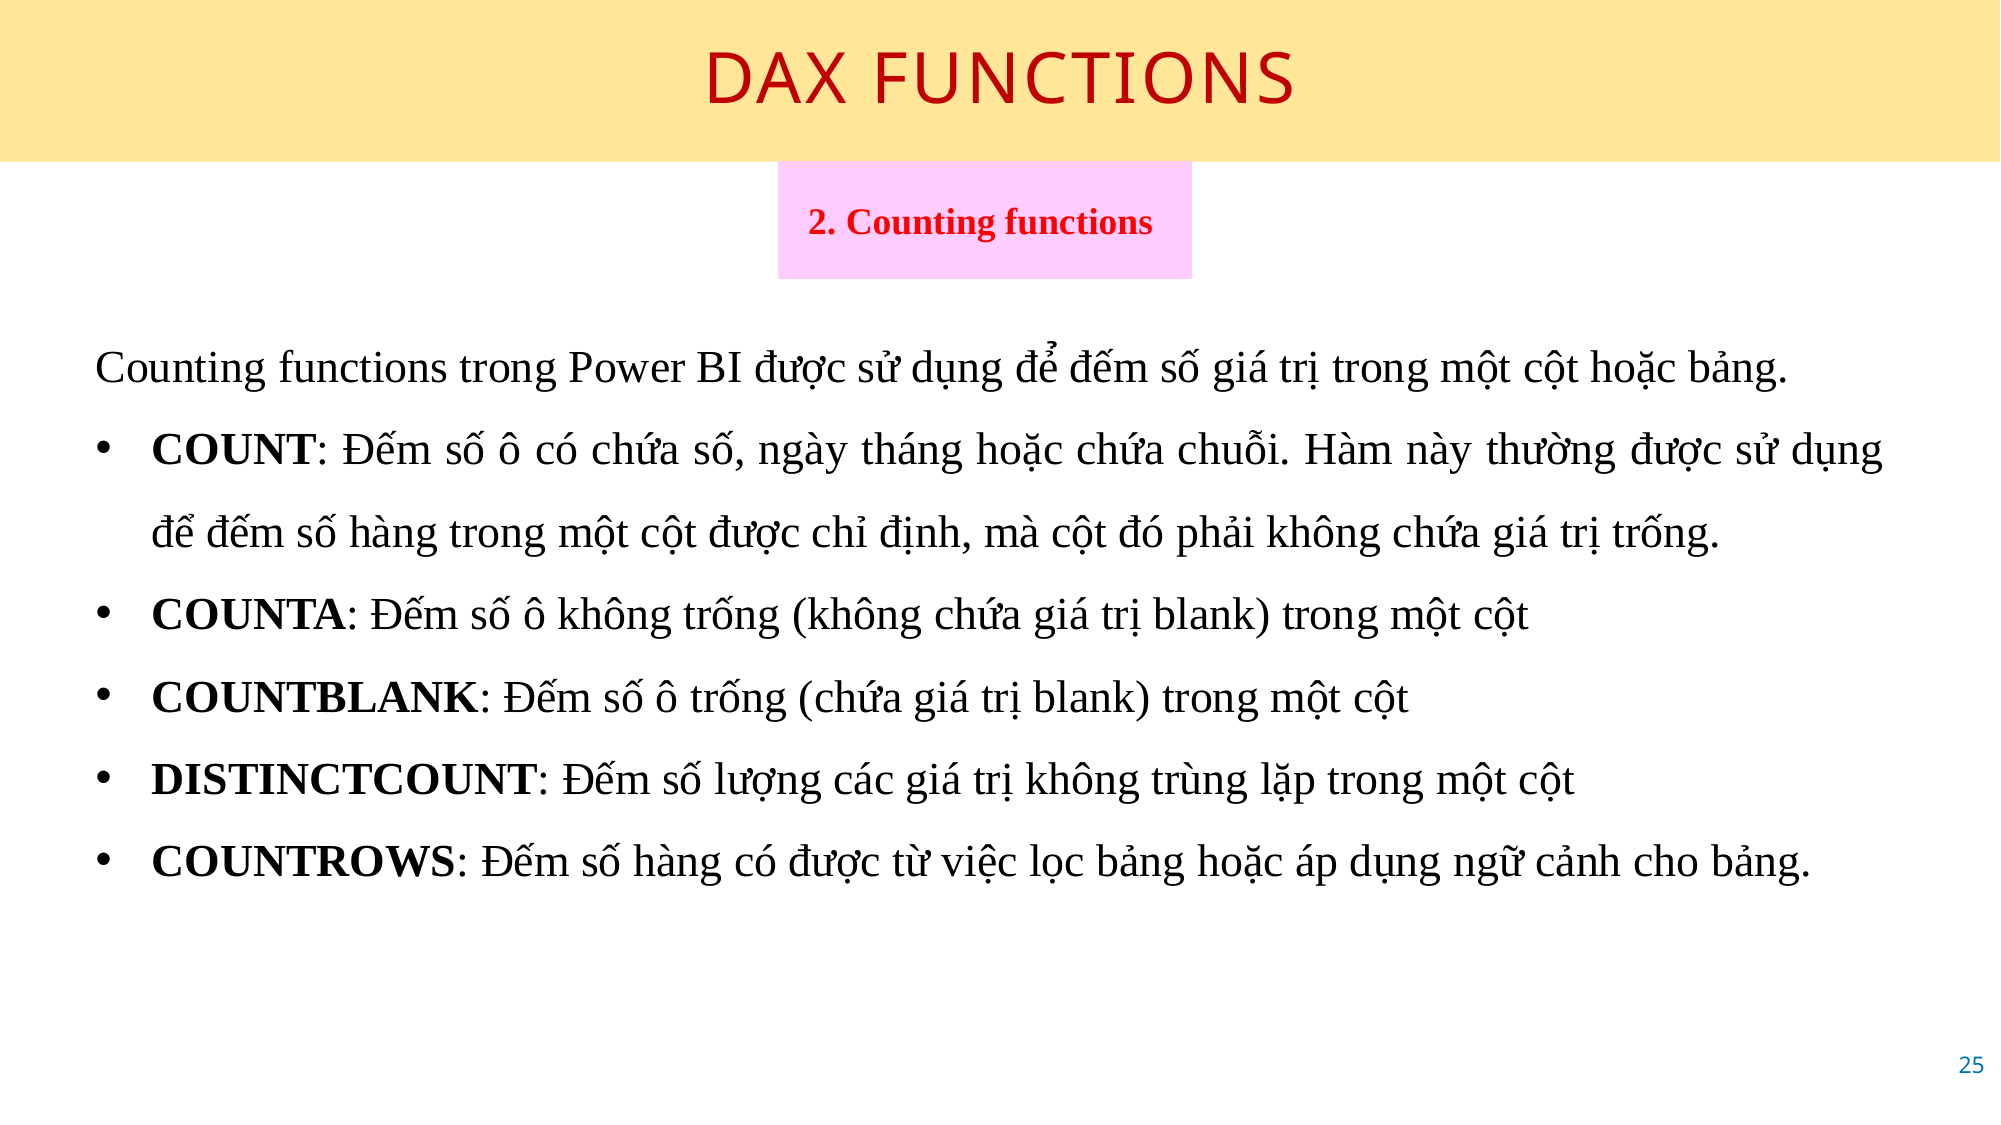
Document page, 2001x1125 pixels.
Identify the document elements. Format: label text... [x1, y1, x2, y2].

slide_number 25 [1550, 1036, 2000, 1097]
title DAX FUNCTIONS [0, 0, 2000, 162]
text_box Counting functions trong Power BI được sử dụng đẻ̉ đếm số giá trị trong một cột hoặc bảng. COUNT: Đếm số ô có chứa số, ngày tháng hoặc chứa chuỗi. Hàm này thường được sử dụng để đếm số hàng trong một cột được chỉ định, mà cột đó phải không chứa giá trị trống. COUNTA: Đếm số ô không trống (không chứa giá trị blank) trong một cột COUNTBLANK: Đếm số ô trống (chứa giá trị blank) trong một cột DISTINCTCOUNT: Đếm số lượng các giá trị không trùng lặp trong một cột COUNTROWS: Đếm số hàng có được từ việc lọc bảng hoặc áp dụng ngữ cảnh cho bảng. [80, 301, 1900, 976]
text_box 2. Counting functions [777, 160, 1193, 280]
